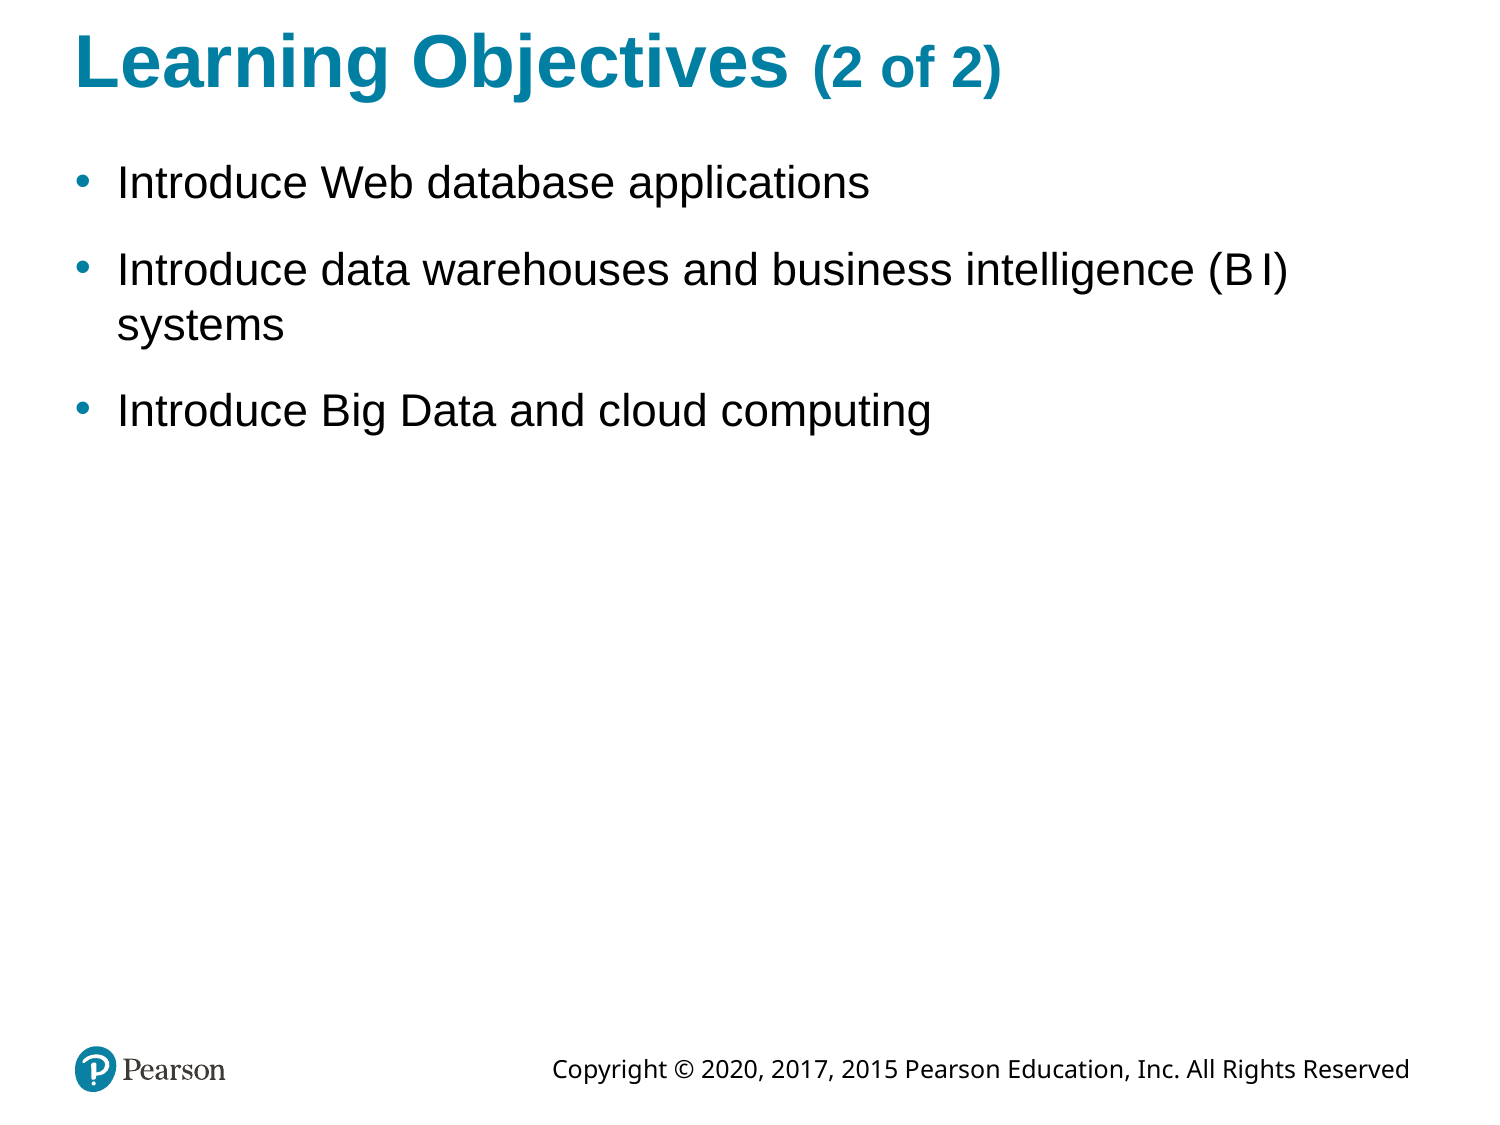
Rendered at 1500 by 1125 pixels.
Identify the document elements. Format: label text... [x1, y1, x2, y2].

list Introduce Web database applications Introduce data warehouses and business intelligence (B I) systems Introduce Big Data and cloud computing [74, 153, 1413, 450]
title Learning Objectives (2 of 2) [74, 2, 1413, 113]
